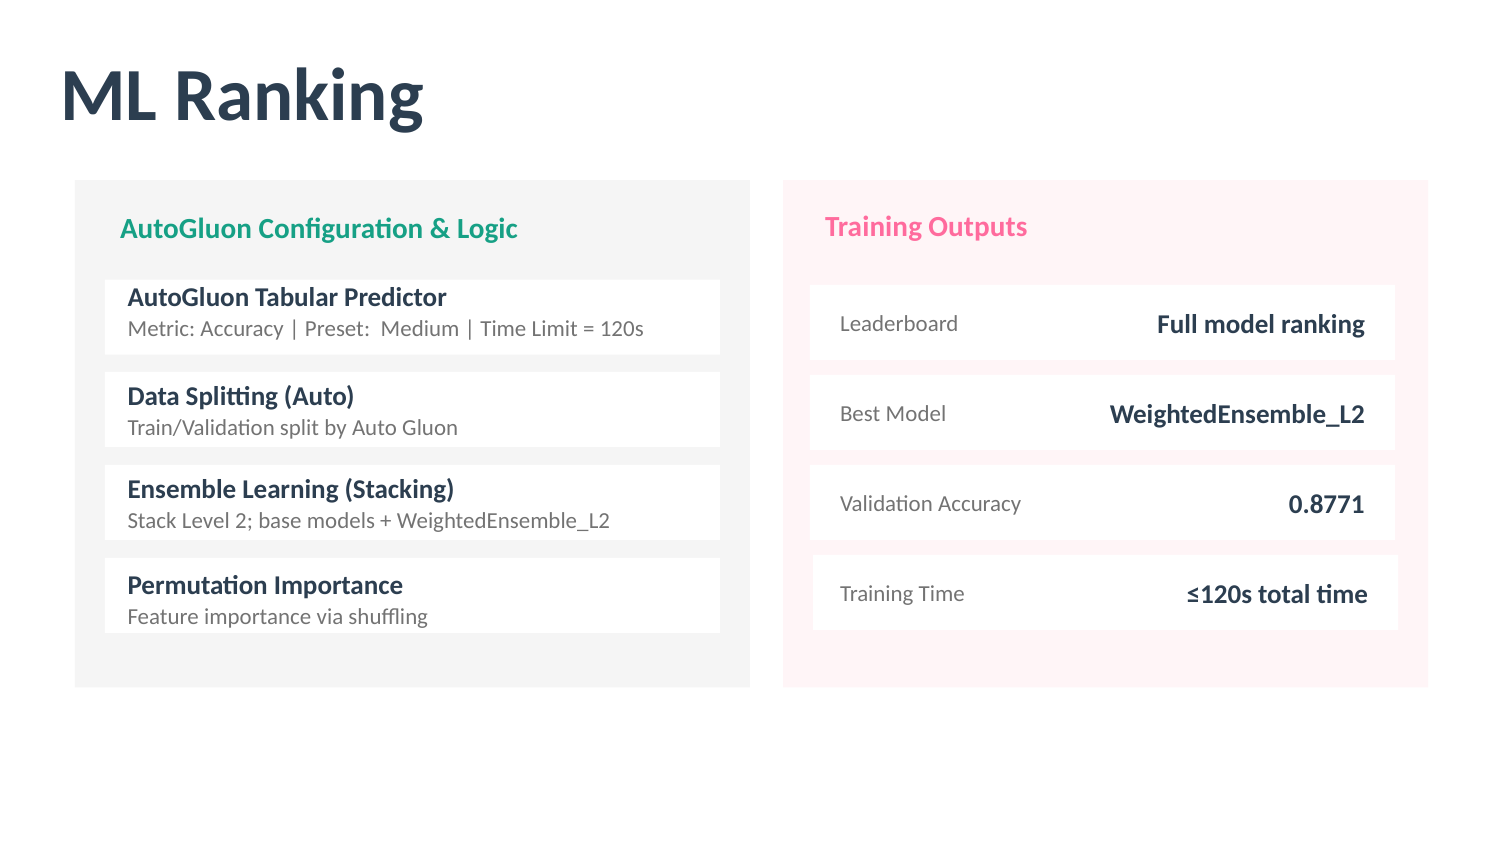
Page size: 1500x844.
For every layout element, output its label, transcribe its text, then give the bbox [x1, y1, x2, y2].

text_box Full model ranking [1052, 292, 1380, 353]
text_box [104, 371, 720, 447]
text_box ML Ranking [44, 44, 1395, 135]
text_box Train/Validation split by Auto Gluon [112, 412, 713, 440]
text_box [104, 557, 720, 633]
text_box [783, 180, 1429, 688]
text_box [104, 279, 720, 355]
text_box Permutation Importance [112, 568, 713, 599]
text_box Training Outputs [809, 202, 1395, 248]
text_box Best Model [824, 382, 1052, 443]
text_box Stack Level 2; base models + WeightedEnsemble_L2 [112, 505, 713, 533]
text_box [809, 284, 1395, 360]
text_box AutoGluon Configuration & Logic [104, 204, 720, 250]
text_box [809, 464, 1395, 540]
text_box WeightedEnsemble_L2 [1052, 382, 1380, 443]
text_box ≤120s total time [1113, 562, 1384, 623]
text_box Leaderboard [824, 292, 1052, 353]
text_box [809, 374, 1395, 450]
text_box Feature importance via shuffling [112, 601, 713, 629]
text_box [813, 554, 1399, 630]
text_box Training Time [824, 562, 1095, 623]
text_box Metric: Accuracy | Preset: Medium | Time Limit = 120s [112, 314, 713, 342]
text_box [104, 464, 720, 540]
text_box AutoGluon Tabular Predictor [112, 280, 713, 311]
text_box 0.8771 [1109, 472, 1380, 533]
text_box Ensemble Learning (Stacking) [112, 472, 713, 503]
text_box Data Splitting (Auto) [112, 379, 713, 410]
text_box Validation Accuracy [824, 472, 1095, 533]
text_box [74, 180, 750, 688]
